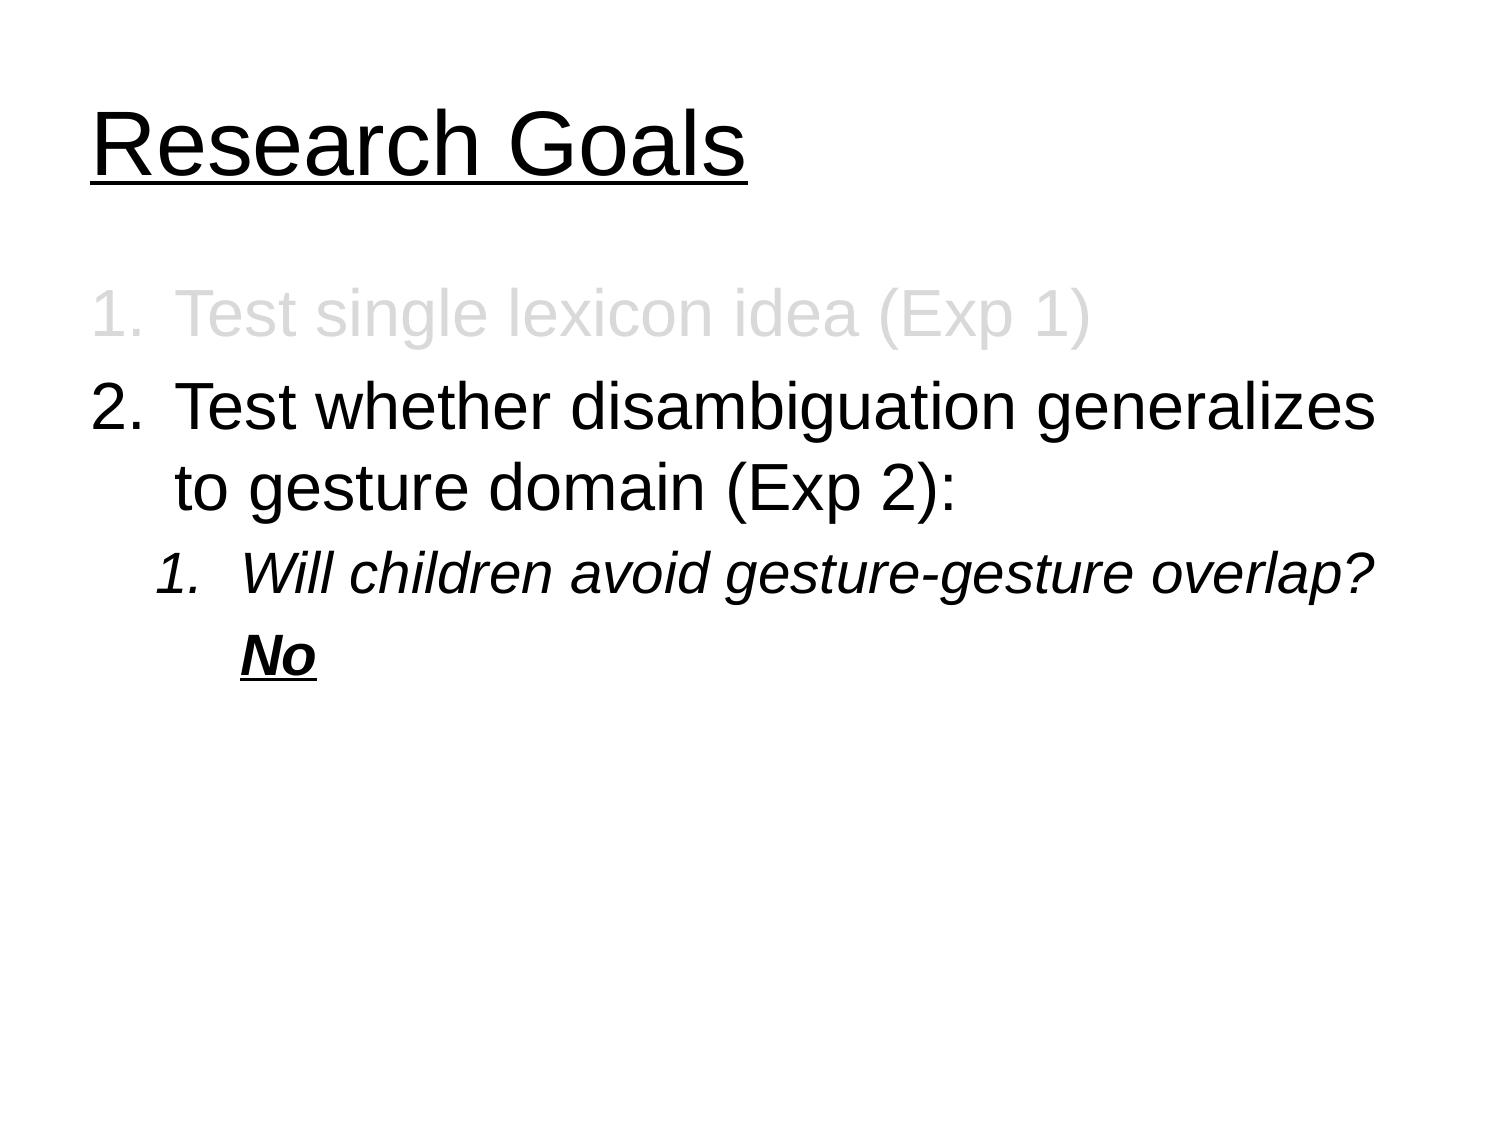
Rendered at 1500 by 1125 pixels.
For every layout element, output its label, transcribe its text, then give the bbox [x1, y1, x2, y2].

title Research Goals [75, 45, 1425, 233]
list Test single lexicon idea (Exp 1) Test whether disambiguation generalizes to gesture domain (Exp 2): Will children avoid gesture-gesture overlap? No [75, 262, 1425, 1005]
